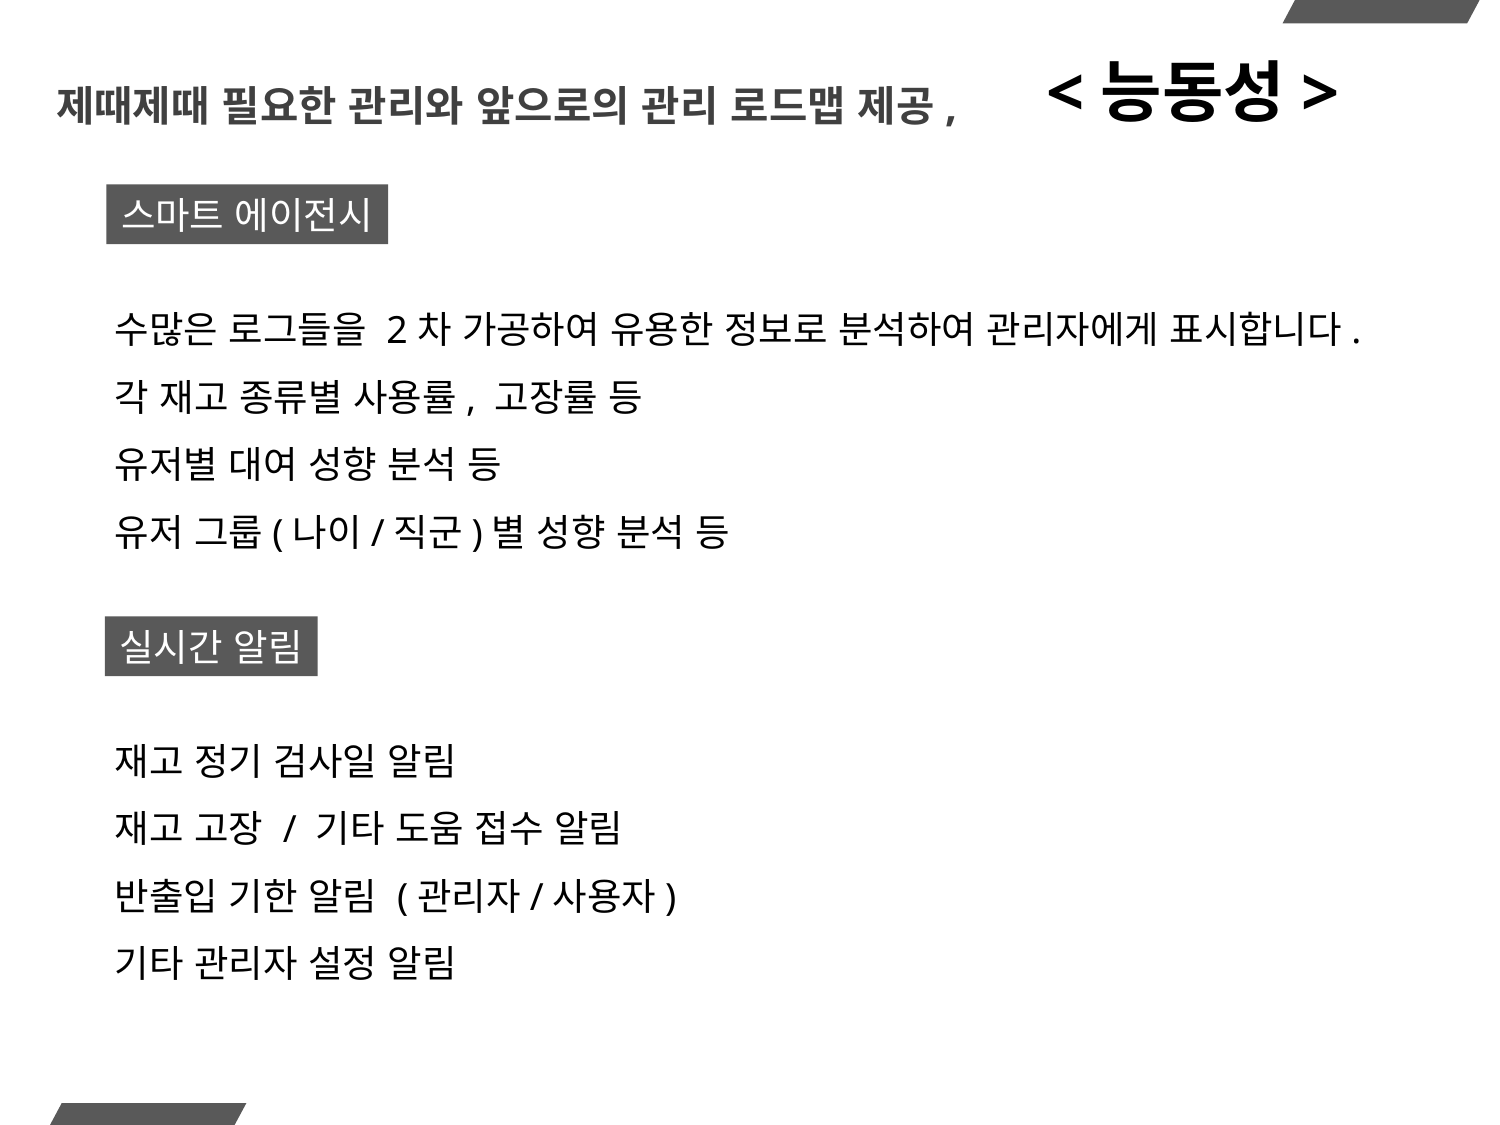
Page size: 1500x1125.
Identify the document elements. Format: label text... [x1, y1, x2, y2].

text_box <능동성> [1031, 42, 1355, 138]
text_box 수많은 로그들을 2차 가공하여 유용한 정보로 분석하여 관리자에게 표시합니다. 각 재고 종류별 사용률, 고장률 등 유저별 대여 성향 분석 등 유저 그룹(나이/직군)별 성향 분석 등 [100, 276, 1400, 562]
text_box 재고 정기 검사일 알림 재고 고장 / 기타 도움 접수 알림 반출입 기한 알림 (관리자/사용자) 기타 관리자 설정 알림 [100, 707, 1389, 993]
title 제때제때 필요한 관리와 앞으로의 관리 로드맵 제공, [41, 78, 1247, 139]
text_box 실시간 알림 [104, 616, 318, 677]
text_box 스마트 에이전시 [106, 184, 389, 245]
